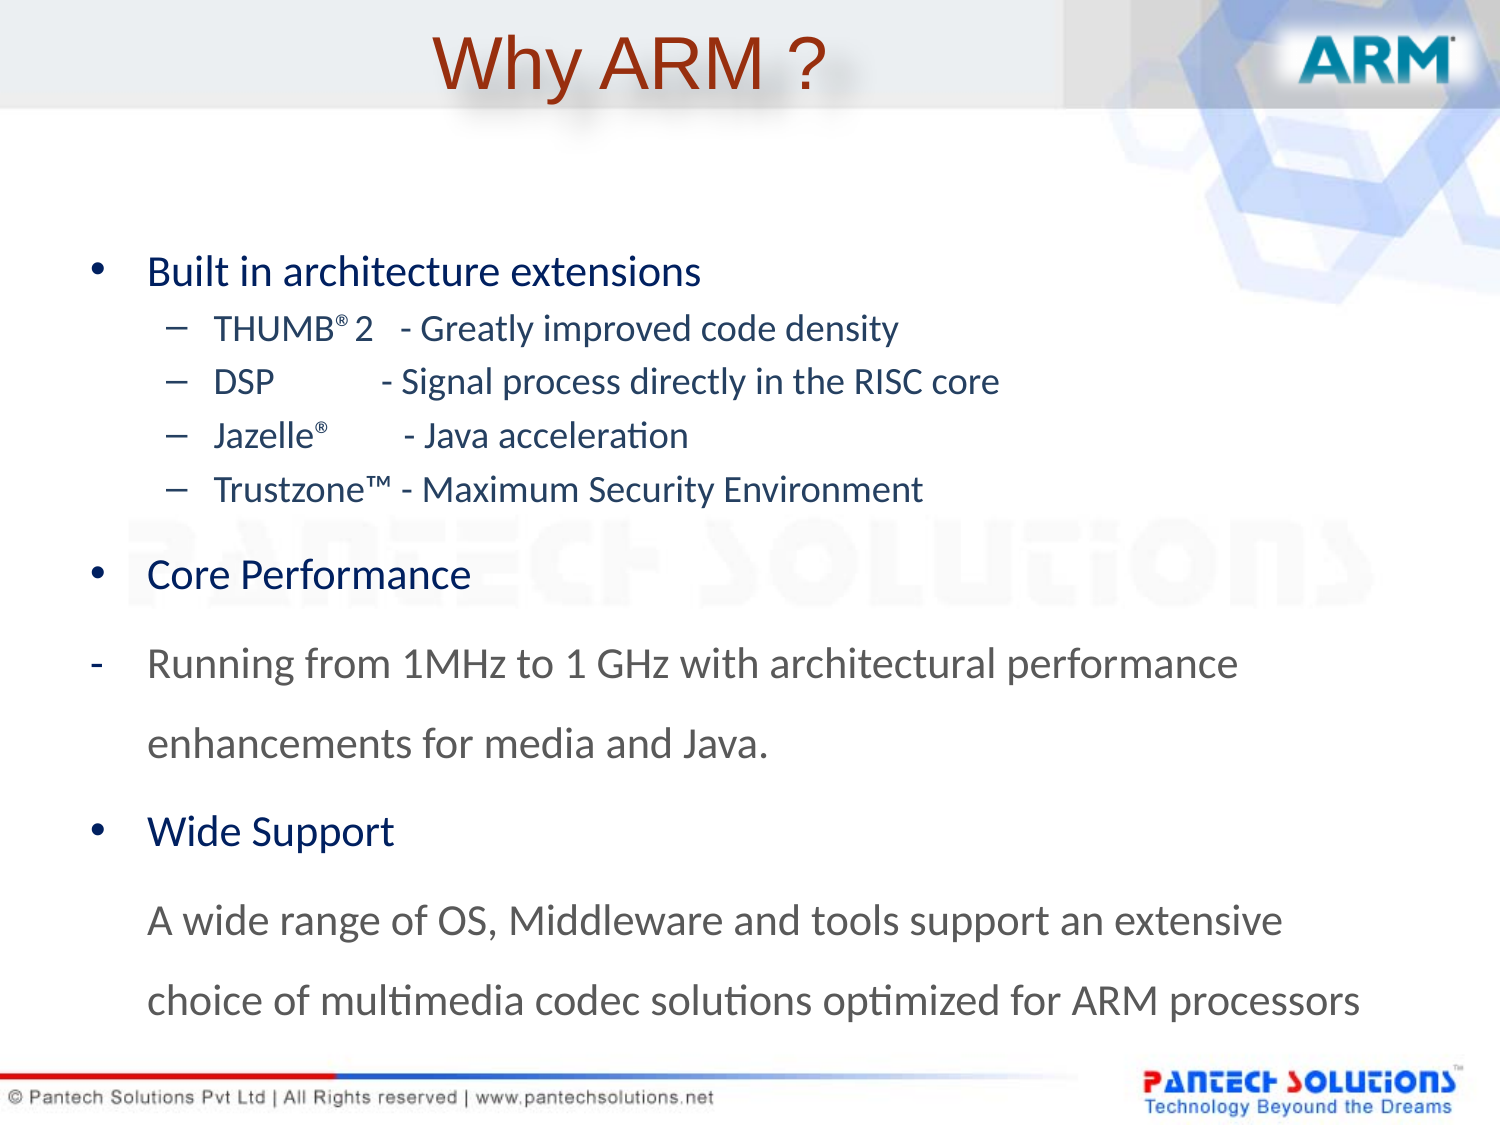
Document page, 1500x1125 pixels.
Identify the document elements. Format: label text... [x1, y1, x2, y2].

list Built in architecture extensions THUMB®2 - Greatly improved code density DSP - Signal process directly in the RISC core Jazelle® - Java acceleration Trustzone™ - Maximum Security Environment Core Performance - Running from 1MHz to 1 GHz with architectural performance enhancements for media and Java. Wide Support A wide range of OS, Middleware and tools support an extensive choice of multimedia codec solutions optimized for ARM processors [75, 207, 1425, 1038]
title Why ARM ? [74, 6, 1188, 113]
picture [0, 0, 1500, 1125]
